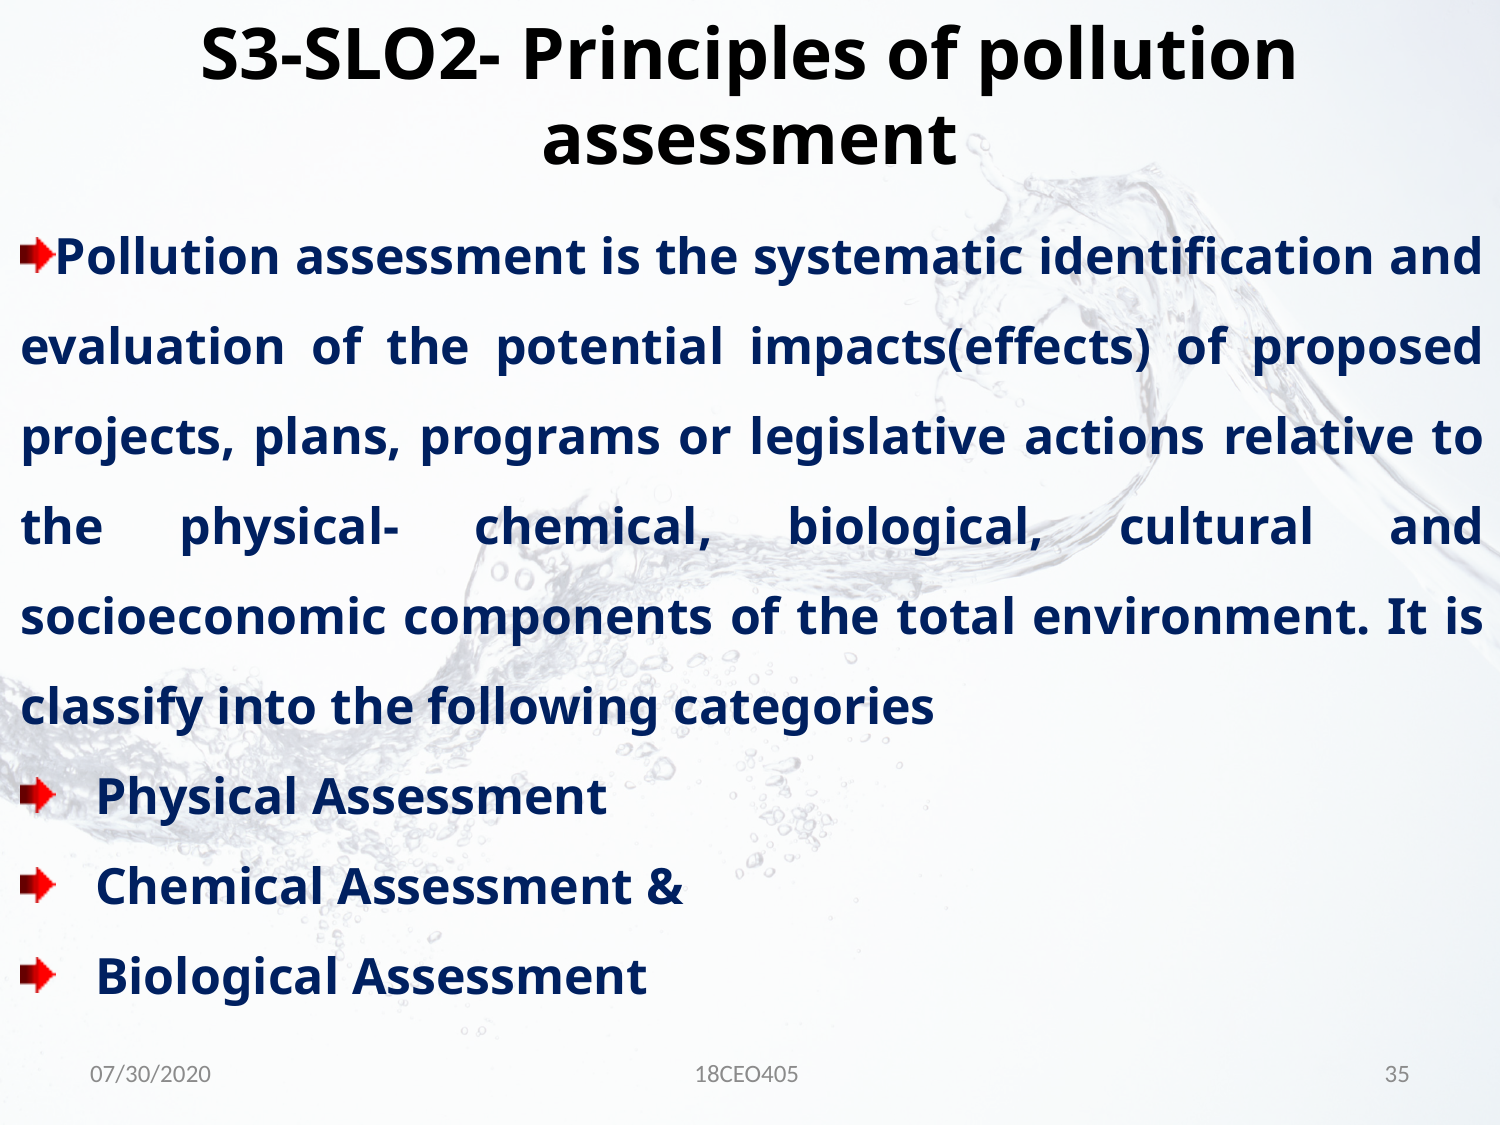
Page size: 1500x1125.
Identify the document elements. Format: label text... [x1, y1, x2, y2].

picture [20, 237, 56, 273]
picture [20, 777, 56, 813]
slide_number 35 [1074, 1042, 1425, 1103]
picture [20, 957, 56, 993]
picture [20, 867, 56, 903]
text_box Pollution assessment is the systematic identification and evaluation of the potential impacts(effects) of proposed projects, plans, programs or legislative actions relative to the physical- chemical, biological, cultural and socioeconomic components of the total environment. It is classify into the following categories Physical Assessment Chemical Assessment & Biological Assessment [5, 187, 1500, 1125]
text_box S3-SLO2- Principles of pollution assessment [0, 0, 1500, 188]
footer 18CEO405 [512, 1042, 988, 1103]
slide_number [75, 1042, 425, 1103]
